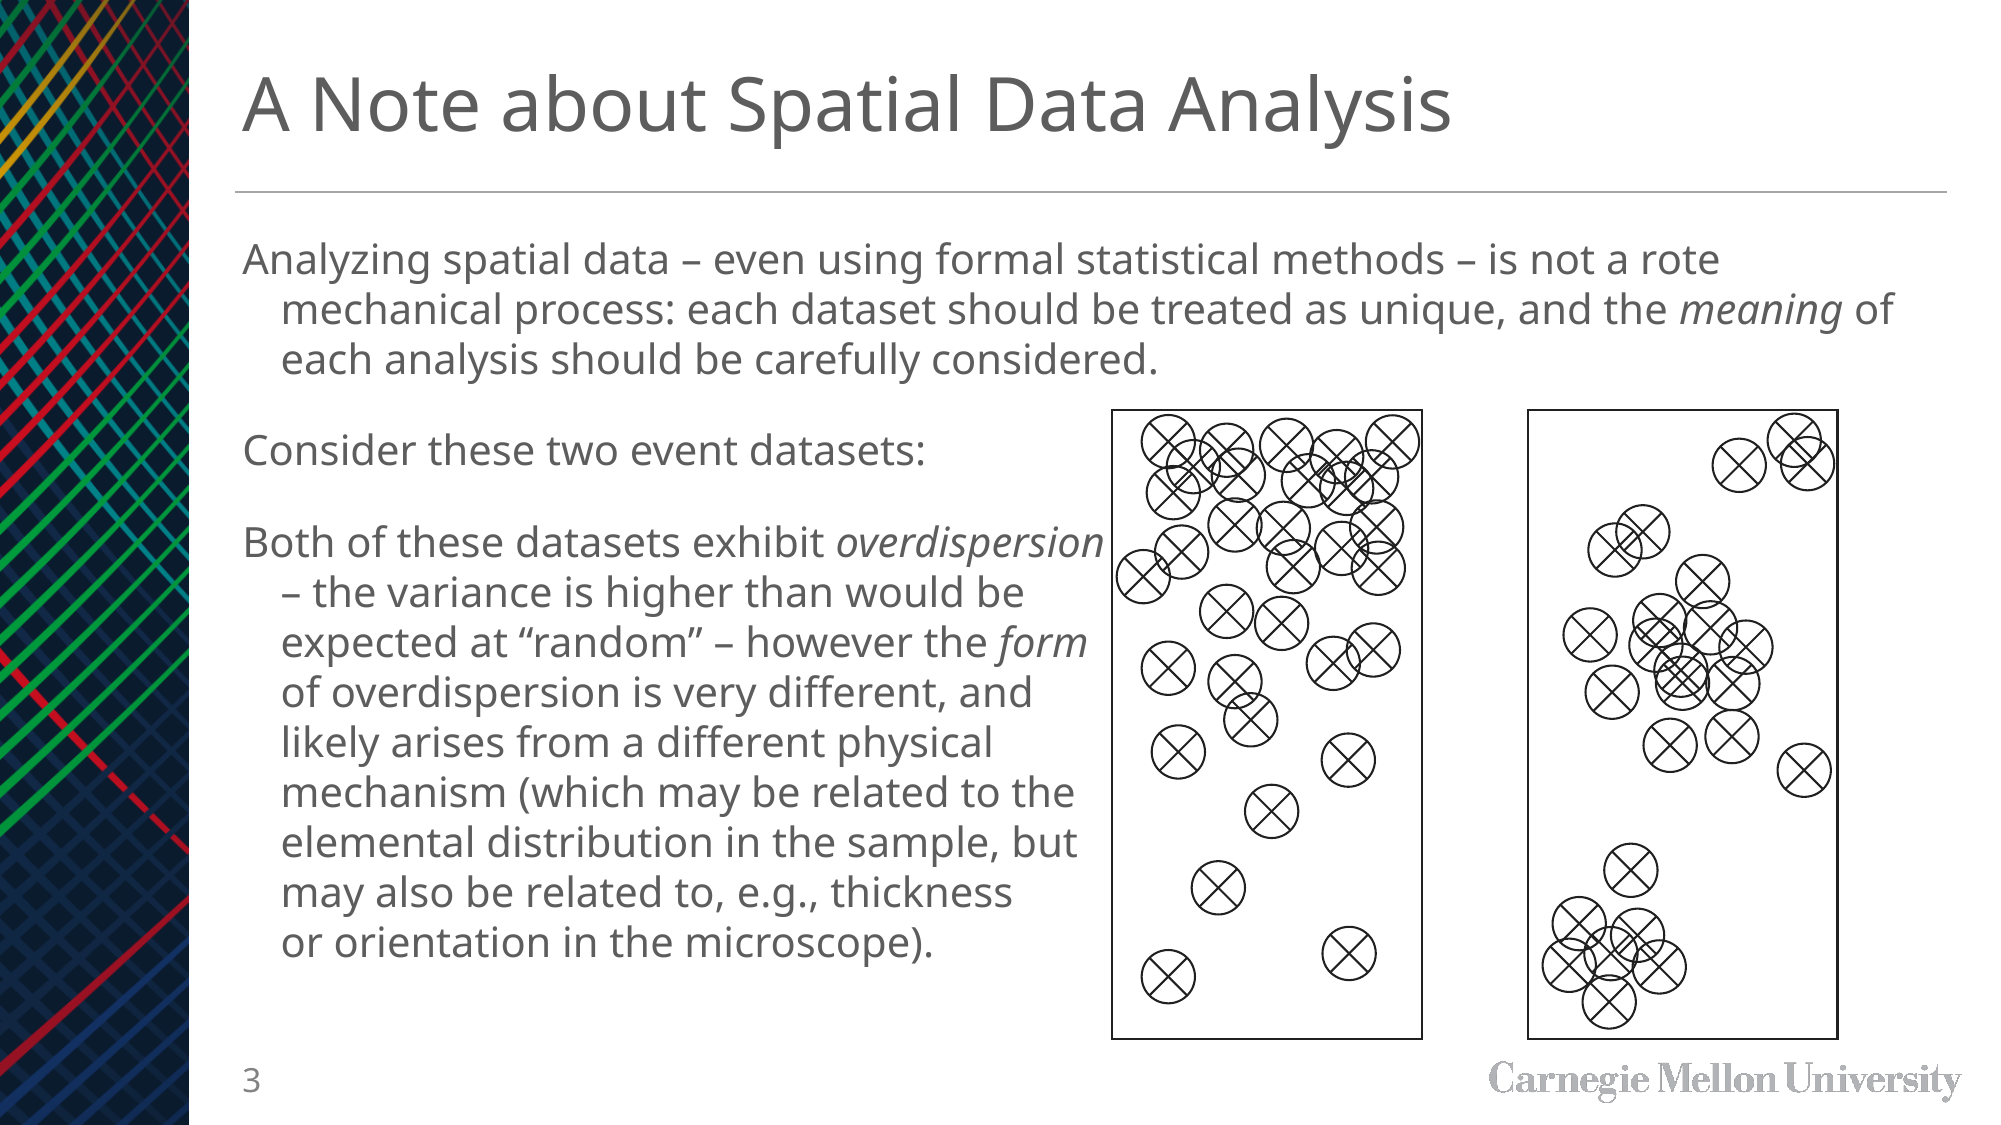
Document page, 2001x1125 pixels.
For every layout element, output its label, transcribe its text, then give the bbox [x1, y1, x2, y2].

text_box [1208, 654, 1262, 709]
text_box [1563, 608, 1617, 662]
text_box [1629, 618, 1683, 672]
text_box [1350, 501, 1404, 548]
text_box [1314, 521, 1359, 576]
text_box [1604, 843, 1658, 897]
text_box [1654, 643, 1708, 697]
text_box [1345, 450, 1399, 504]
text_box [1224, 694, 1278, 747]
text_box [1676, 554, 1730, 609]
text_box [1116, 549, 1171, 604]
text_box [1266, 539, 1321, 594]
text_box [1684, 602, 1737, 655]
text_box [1617, 505, 1670, 559]
text_box [1633, 593, 1687, 636]
text_box [1306, 636, 1360, 691]
text_box [1780, 437, 1835, 491]
text_box [1365, 415, 1420, 468]
text_box [1767, 413, 1821, 463]
picture [1489, 1061, 1962, 1103]
text_box [1146, 467, 1200, 520]
text_box [1310, 429, 1364, 484]
picture [0, 0, 189, 1125]
text_box [1584, 926, 1632, 978]
text_box [1254, 596, 1309, 651]
text_box [1259, 418, 1314, 473]
text_box [1351, 541, 1405, 595]
text_box [1200, 423, 1254, 477]
list Analyzing spatial data – even using formal statistical methods – is not a rote mechanical process: each dataset should be treated as unique, and the meaning of each analysis should be carefully considered. Consider these two event datasets: Both of these datasets exhibit overdispersion – the variance is higher than would be expected at “random” – however the form of overdispersion is very different, and likely arises from a different physical mechanism (which may be related to the elemental distribution in the sample, but may also be related to, e.g., thickness or orientation in the microscope). [234, 224, 1948, 1040]
text_box [1324, 483, 1363, 516]
text_box [1585, 665, 1639, 719]
text_box [1527, 409, 1838, 1039]
text_box [1245, 784, 1299, 839]
text_box [1151, 725, 1206, 779]
text_box [1191, 861, 1246, 915]
text_box [1213, 453, 1266, 501]
text_box [1200, 584, 1254, 639]
text_box [1706, 659, 1760, 711]
text_box [1588, 523, 1642, 577]
text_box [1712, 438, 1766, 492]
text_box [1322, 926, 1376, 981]
text_box [1542, 941, 1595, 992]
text_box [1281, 460, 1335, 508]
text_box [1321, 733, 1375, 787]
text_box [1777, 743, 1831, 797]
text_box [1166, 440, 1219, 494]
text_box [1208, 498, 1260, 552]
text_box [1705, 710, 1759, 764]
text_box [1111, 409, 1422, 1039]
text_box [1155, 525, 1209, 579]
text_box [1348, 623, 1401, 677]
list A Note about Spatial Data Analysis [234, 53, 1948, 161]
text_box [1610, 908, 1665, 962]
text_box [1256, 501, 1311, 552]
text_box [1643, 718, 1697, 772]
text_box [1632, 940, 1686, 994]
text_box [1141, 950, 1195, 1004]
text_box [1141, 641, 1195, 695]
text_box [1655, 681, 1707, 710]
text_box [1719, 620, 1773, 674]
text_box [1552, 896, 1606, 951]
slide_number 3 [234, 1053, 293, 1110]
text_box [1141, 414, 1195, 468]
text_box [1582, 975, 1636, 1029]
